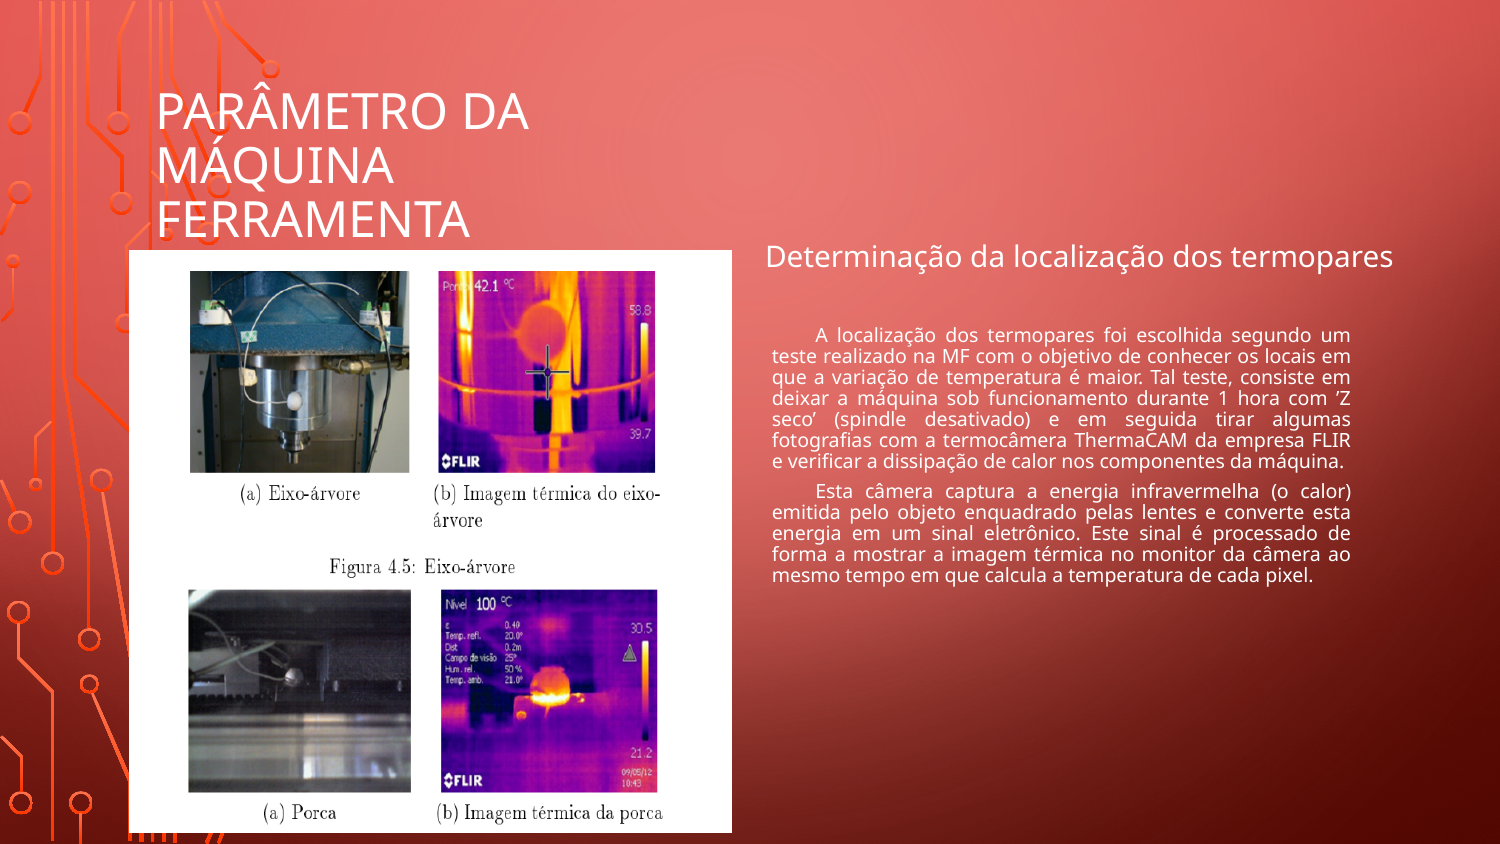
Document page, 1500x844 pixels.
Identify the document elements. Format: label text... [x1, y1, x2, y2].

picture [128, 250, 733, 834]
title Parâmetro da máquina ferramenta [140, 76, 689, 250]
text_box A localização dos termopares foi escolhida segundo um teste realizado na MF com o objetivo de conhecer os locais em que a variação de temperatura é maior. Tal teste, consiste em deixar a máquina sob funcionamento durante 1 hora com ’Z seco’ (spindle desativado) e em seguida tirar algumas fotografias com a termocâmera ThermaCAM da empresa FLIR e verificar a dissipação de calor nos componentes da máquina. Esta câmera captura a energia infravermelha (o calor) emitida pelo objeto enquadrado pelas lentes e converte esta energia em um sinal eletrônico. Este sinal é processado de forma a mostrar a imagem térmica no monitor da câmera ao mesmo tempo em que calcula a temperatura de cada pixel. [756, 322, 1366, 618]
text_box Determinação da localização dos termopares [750, 222, 1422, 322]
